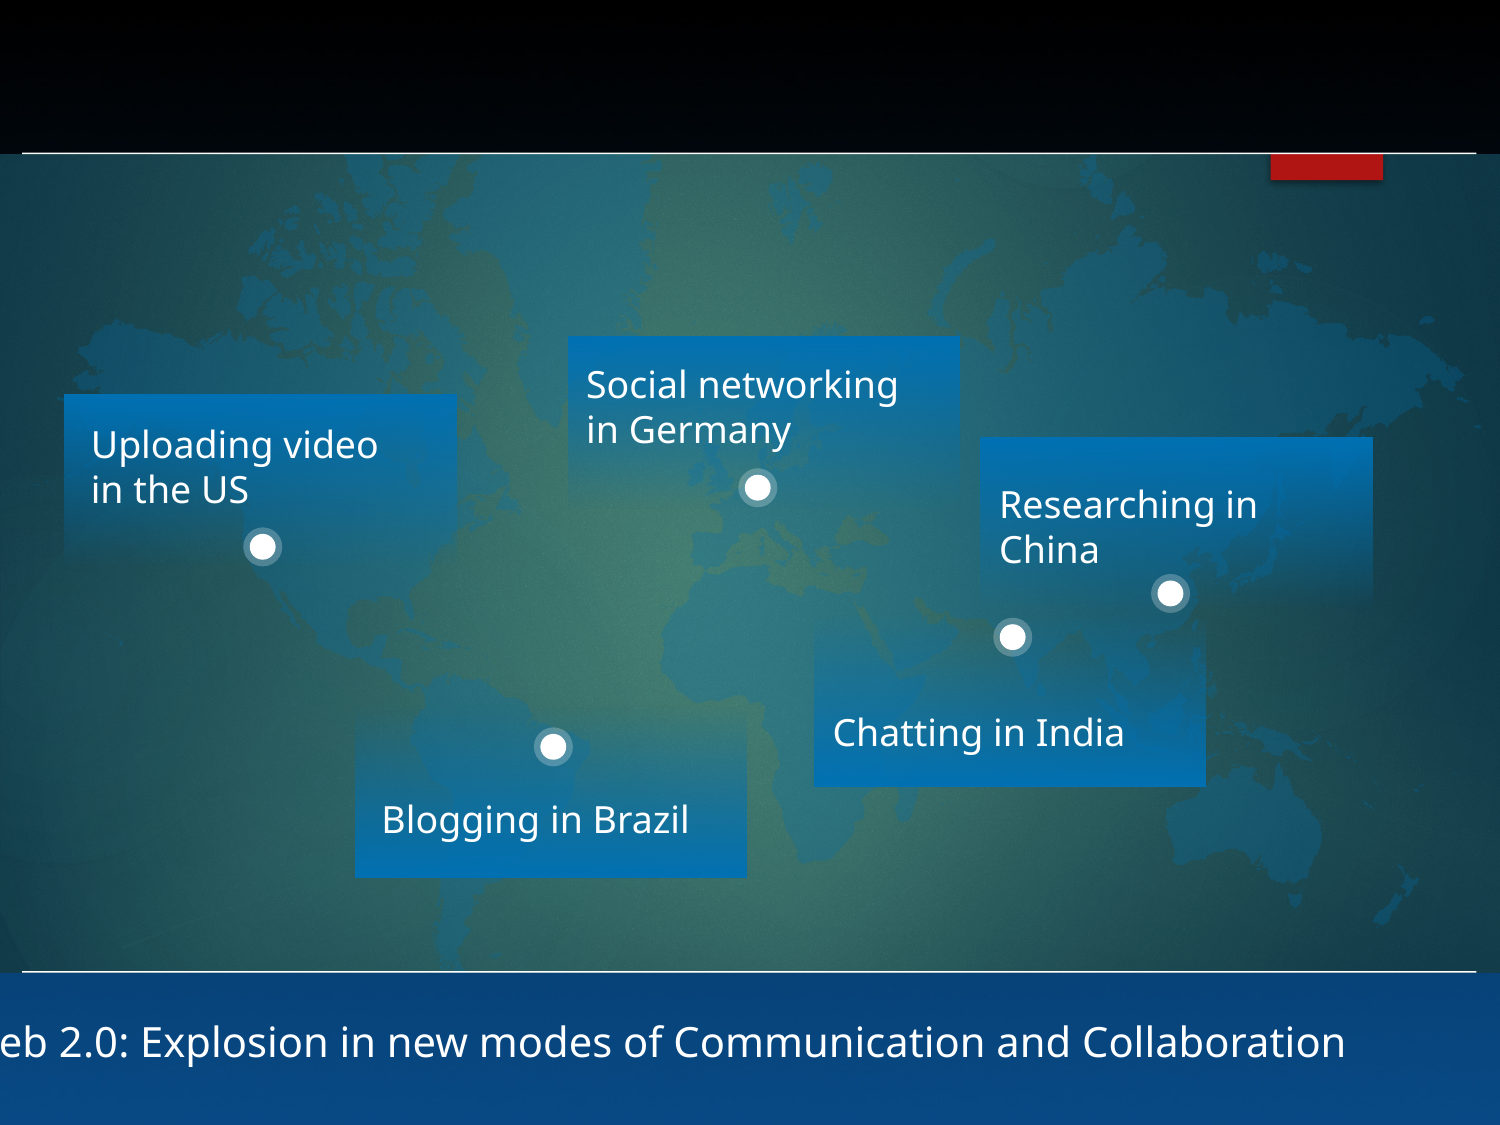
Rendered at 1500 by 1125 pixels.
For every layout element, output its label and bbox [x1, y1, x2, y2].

text_box [0, 0, 1500, 1125]
text_box [533, 727, 574, 767]
text_box [992, 617, 1033, 657]
text_box [738, 467, 778, 508]
text_box [242, 527, 283, 567]
text_box [1150, 573, 1191, 614]
